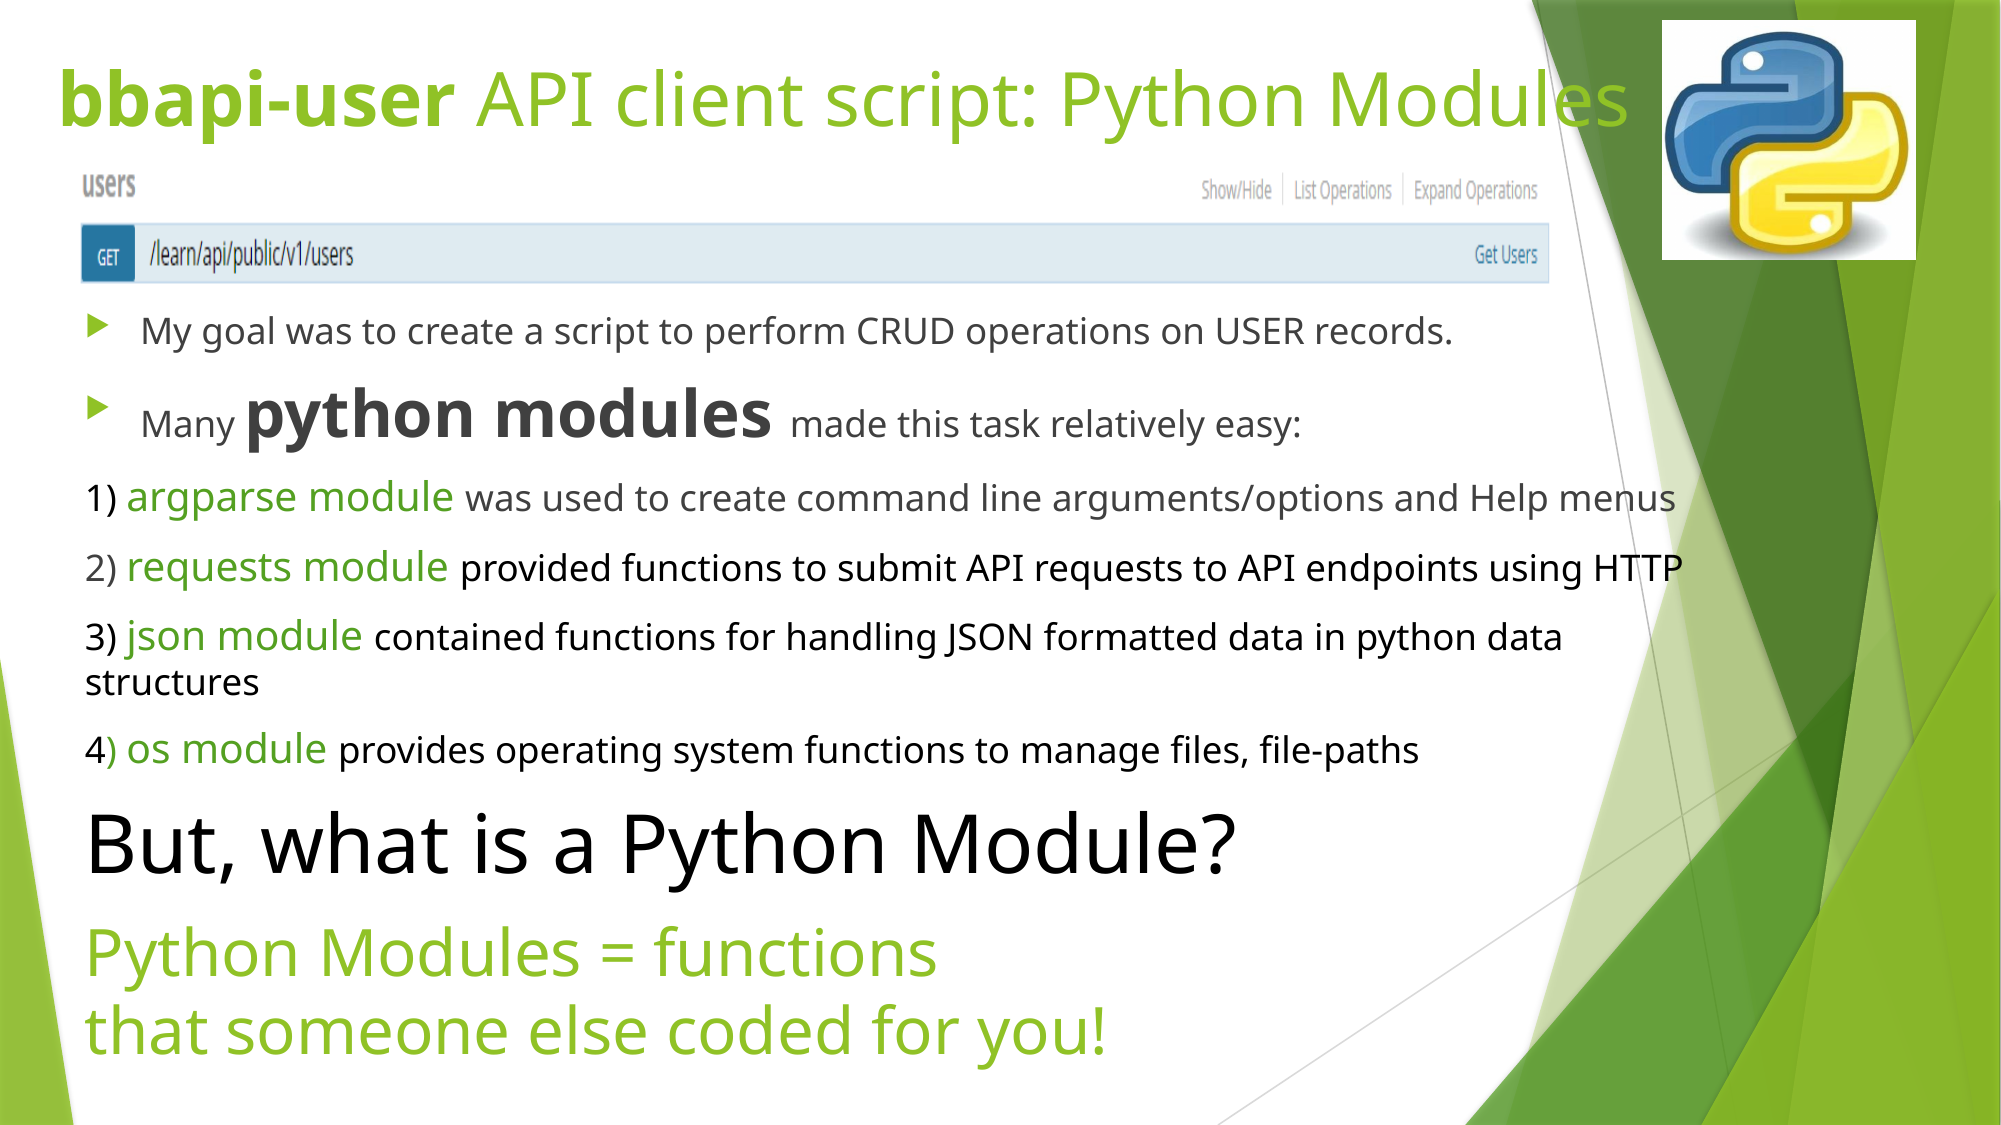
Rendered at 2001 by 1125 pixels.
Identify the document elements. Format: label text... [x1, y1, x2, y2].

list My goal was to create a script to perform CRUD operations on USER records. Many python modules made this task relatively easy: 1) argparse module was used to create command line arguments/options and Help menus 2) requests module provided functions to submit API requests to API endpoints using HTTP 3) json module contained functions for handling JSON formatted data in python data structures 4) os module provides operating system functions to manage files, file-paths But, what is a Python Module? Python Modules = functions that someone else coded for you! [69, 299, 1764, 1076]
picture [1661, 20, 1917, 261]
title bbapi-user API client script: Python Modules [42, 43, 1656, 223]
picture [69, 145, 1563, 301]
